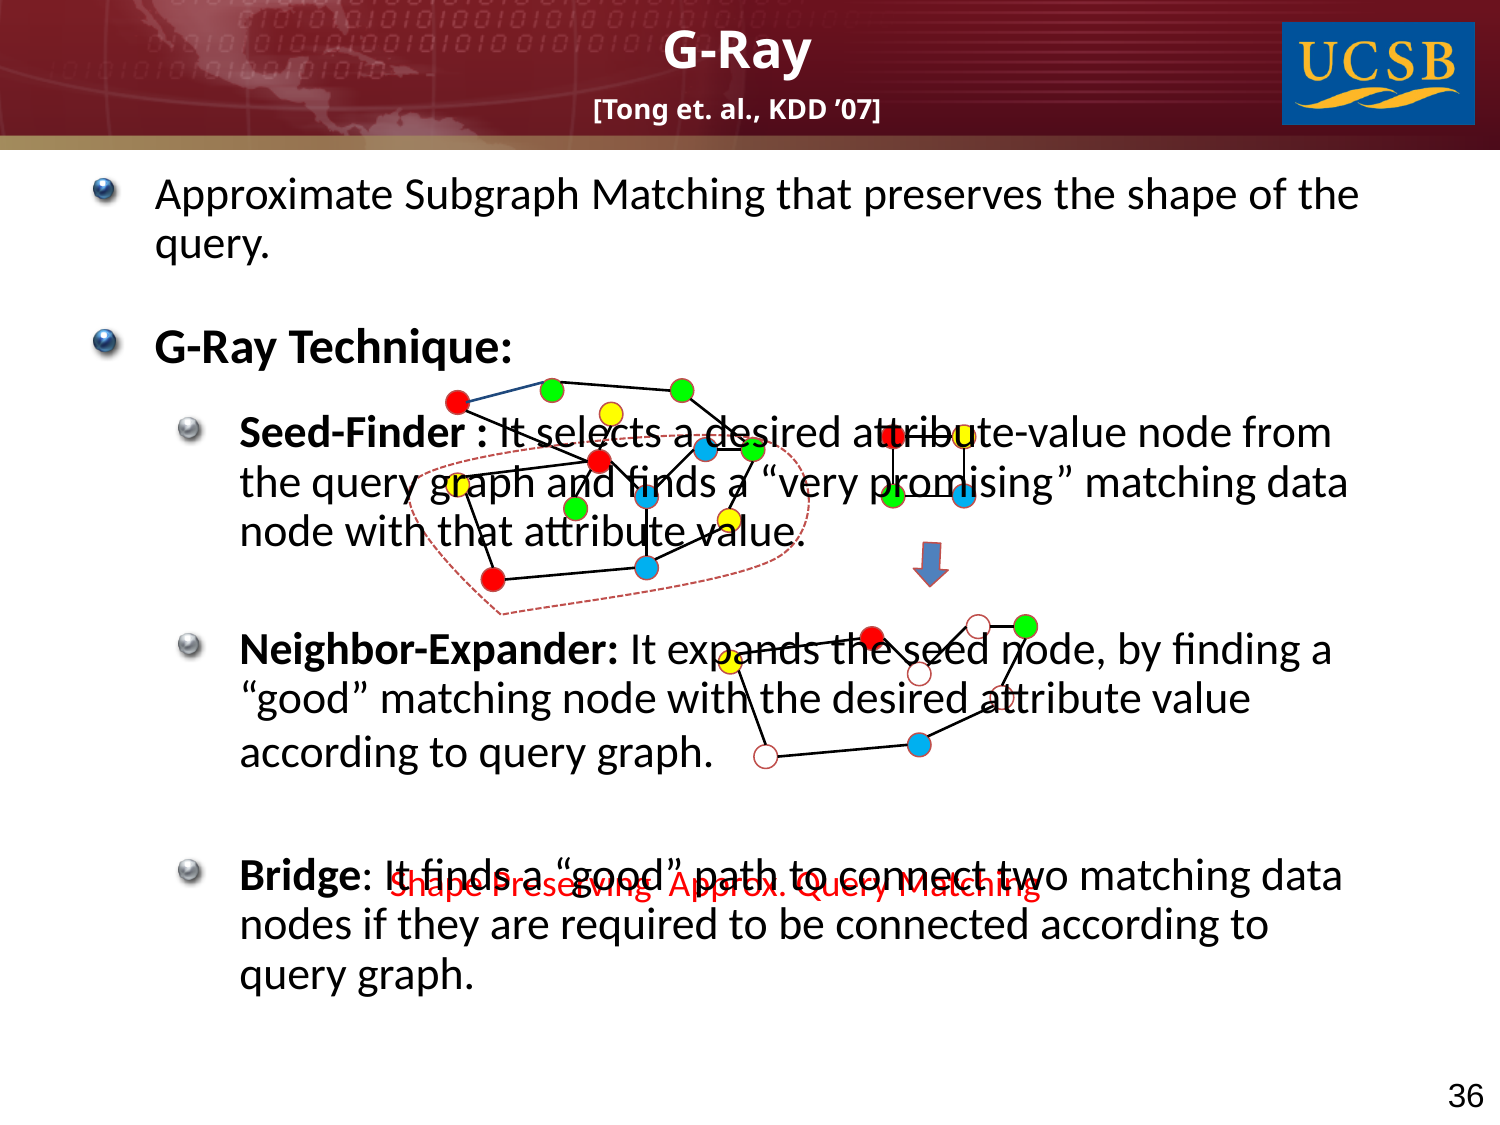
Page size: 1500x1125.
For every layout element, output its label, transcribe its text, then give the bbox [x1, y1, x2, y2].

text_box 72 [439, 335, 622, 552]
picture [89, 326, 125, 362]
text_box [717, 472, 765, 498]
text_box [442, 516, 517, 545]
picture [174, 856, 207, 889]
title G-Ray [Tong et. al., KDD ’07] [187, 24, 1282, 133]
picture [89, 175, 122, 208]
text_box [610, 331, 620, 434]
text_box G-Ray Technique: Seed-Finder : It selects a desired attribute-value node from the query graph and ﬁnds a “very promising” matching data node with that attribute value. Neighbor-Expander: It expands the seed node, by ﬁnding a “good” matching node with the desired attribute value according to query graph. Bridge: It ﬁnds a “good” path to connect two matching data nodes if they are required to be connected according to query graph. [74, 312, 1376, 1125]
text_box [989, 649, 1038, 675]
text_box 72 [665, 515, 706, 585]
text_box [944, 687, 976, 755]
picture [174, 630, 207, 663]
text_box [927, 626, 967, 666]
slide_number 36 [1400, 1063, 1500, 1124]
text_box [569, 475, 598, 492]
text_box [654, 449, 694, 489]
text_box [465, 410, 513, 462]
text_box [593, 431, 618, 444]
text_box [883, 638, 912, 666]
picture [174, 414, 207, 447]
picture [0, 0, 1500, 150]
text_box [777, 744, 908, 757]
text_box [537, 410, 588, 462]
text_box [518, 408, 535, 531]
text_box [610, 461, 639, 489]
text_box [465, 381, 544, 403]
list Approximate Subgraph Matching that preserves the shape of the query. [75, 162, 1376, 312]
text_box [695, 392, 739, 448]
text_box 72 [651, 450, 741, 495]
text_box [672, 510, 704, 578]
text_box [714, 693, 790, 722]
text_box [791, 585, 808, 708]
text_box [504, 567, 635, 580]
